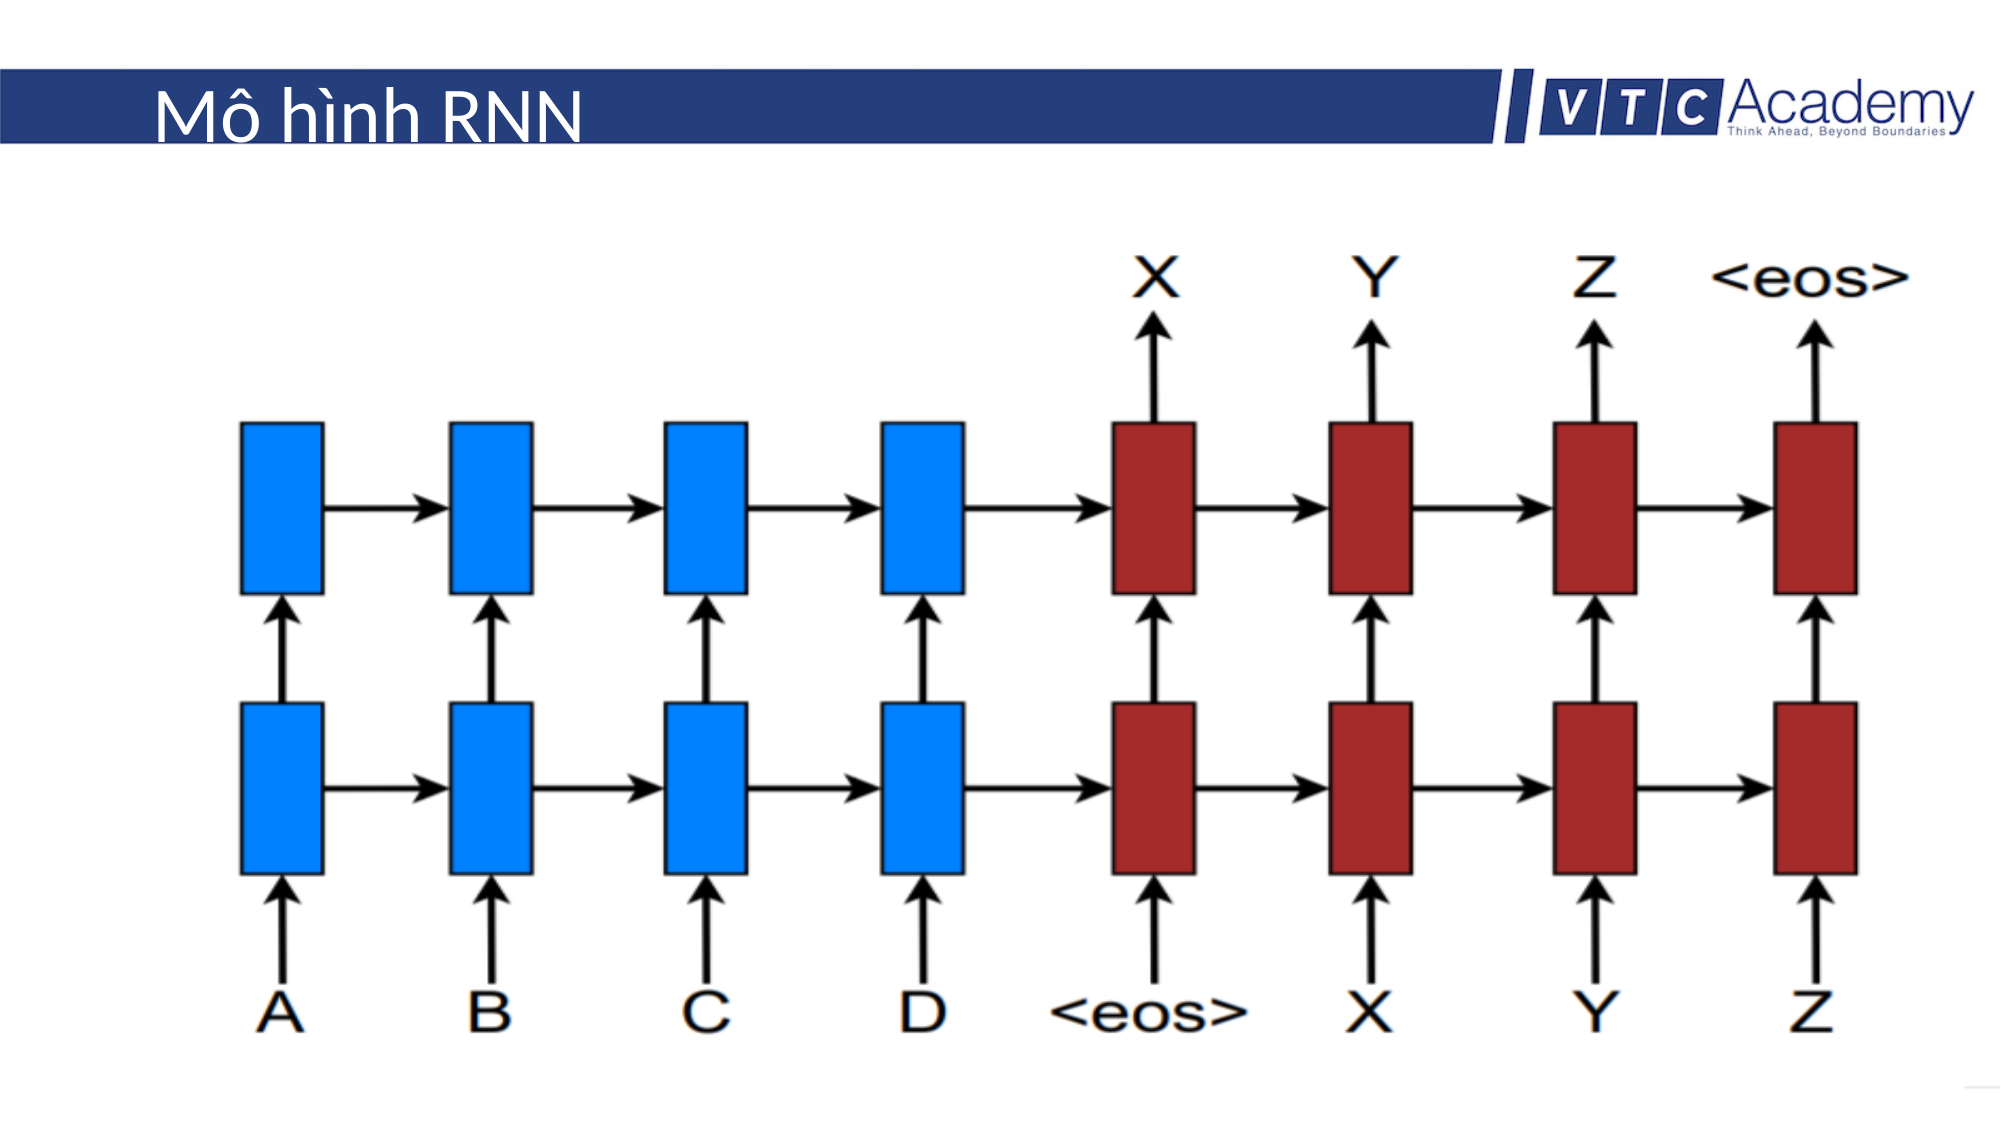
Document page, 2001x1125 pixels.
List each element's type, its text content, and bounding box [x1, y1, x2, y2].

title Mô hình RNN [137, 62, 1863, 170]
picture [0, 0, 2001, 1125]
